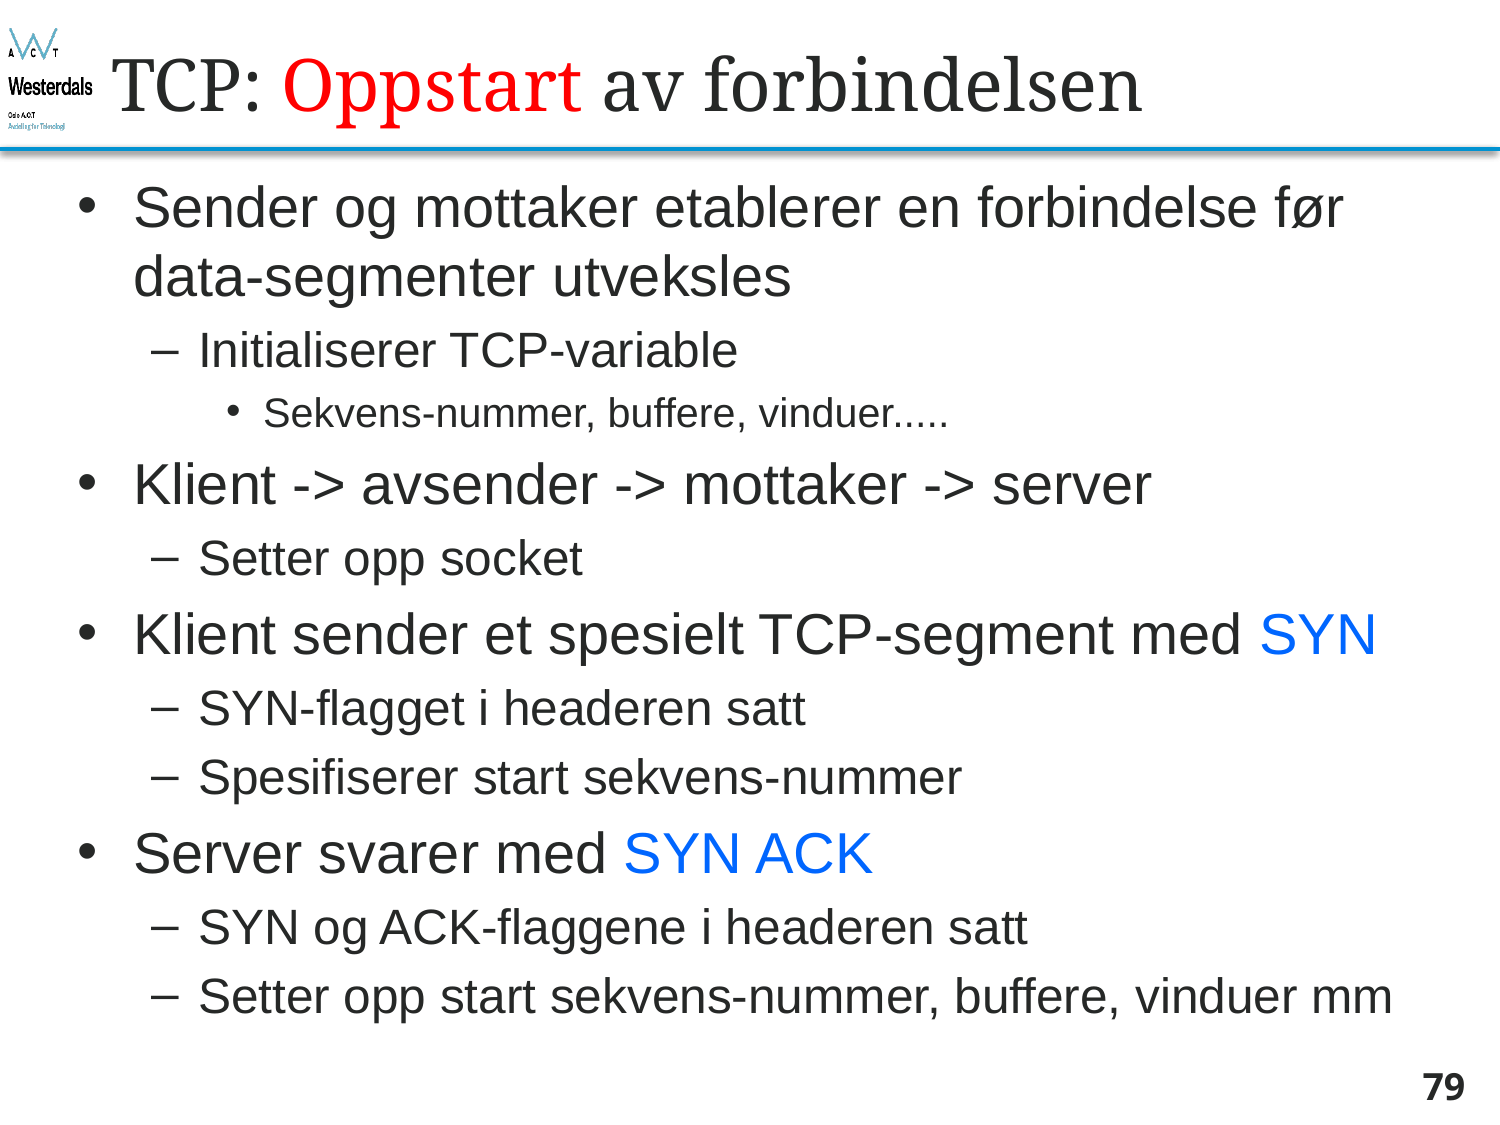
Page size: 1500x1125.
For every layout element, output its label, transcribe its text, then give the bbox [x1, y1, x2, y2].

slide_number 79 [1130, 1058, 1481, 1119]
list Sender og mottaker etablerer en forbindelse før data-segmenter utveksles Initialiserer TCP-variable Sekvens-nummer, buffere, vinduer..... Klient -> avsender -> mottaker -> server Setter opp socket Klient sender et spesielt TCP-segment med SYN SYN-flagget i headeren satt Spesifiserer start sekvens-nummer Server svarer med SYN ACK SYN og ACK-flaggene i headeren satt Setter opp start sekvens-nummer, buffere, vinduer mm [62, 162, 1413, 1059]
title TCP: Oppstart av forbindelsen [95, 30, 1416, 136]
picture [0, 0, 102, 146]
